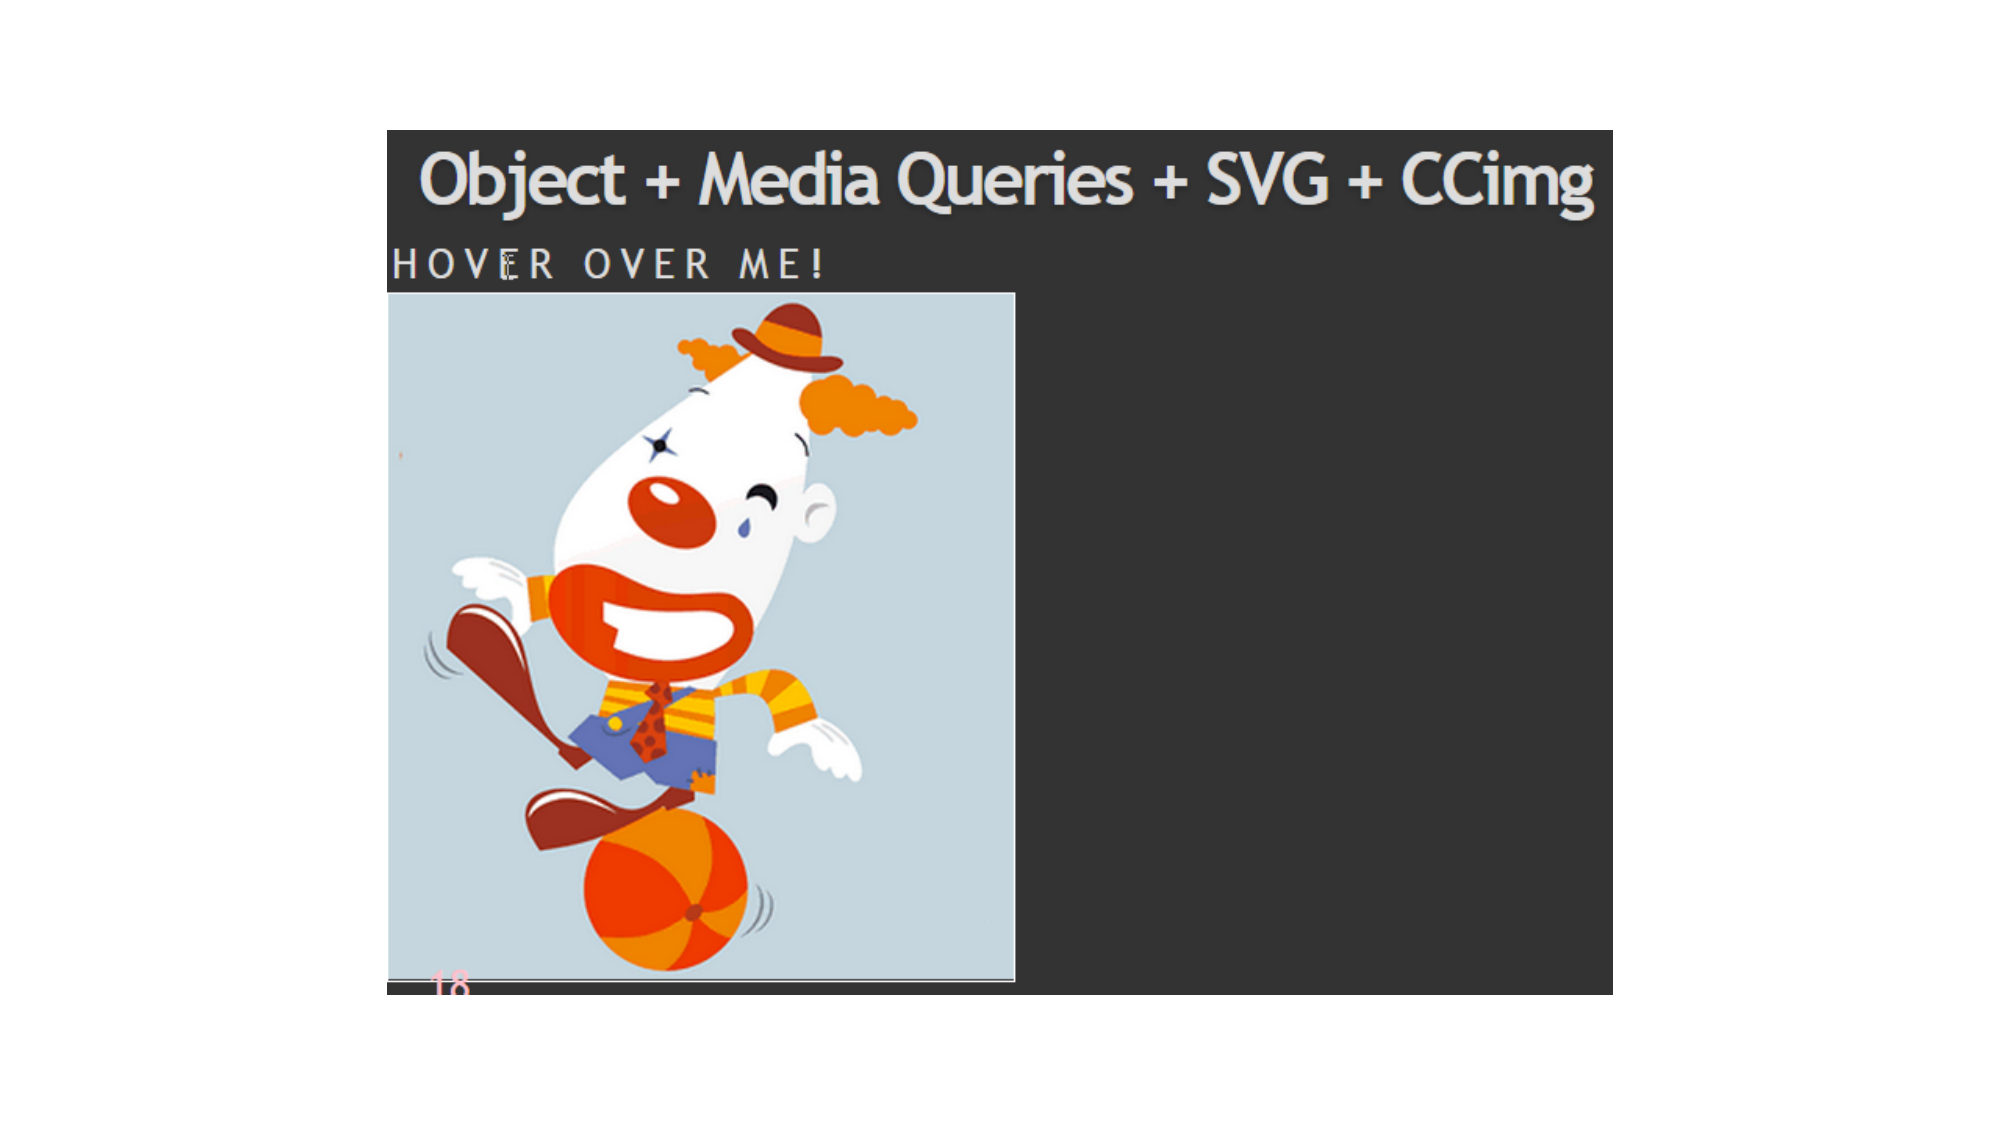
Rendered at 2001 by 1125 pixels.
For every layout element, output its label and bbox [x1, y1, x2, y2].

picture [387, 130, 1613, 995]
